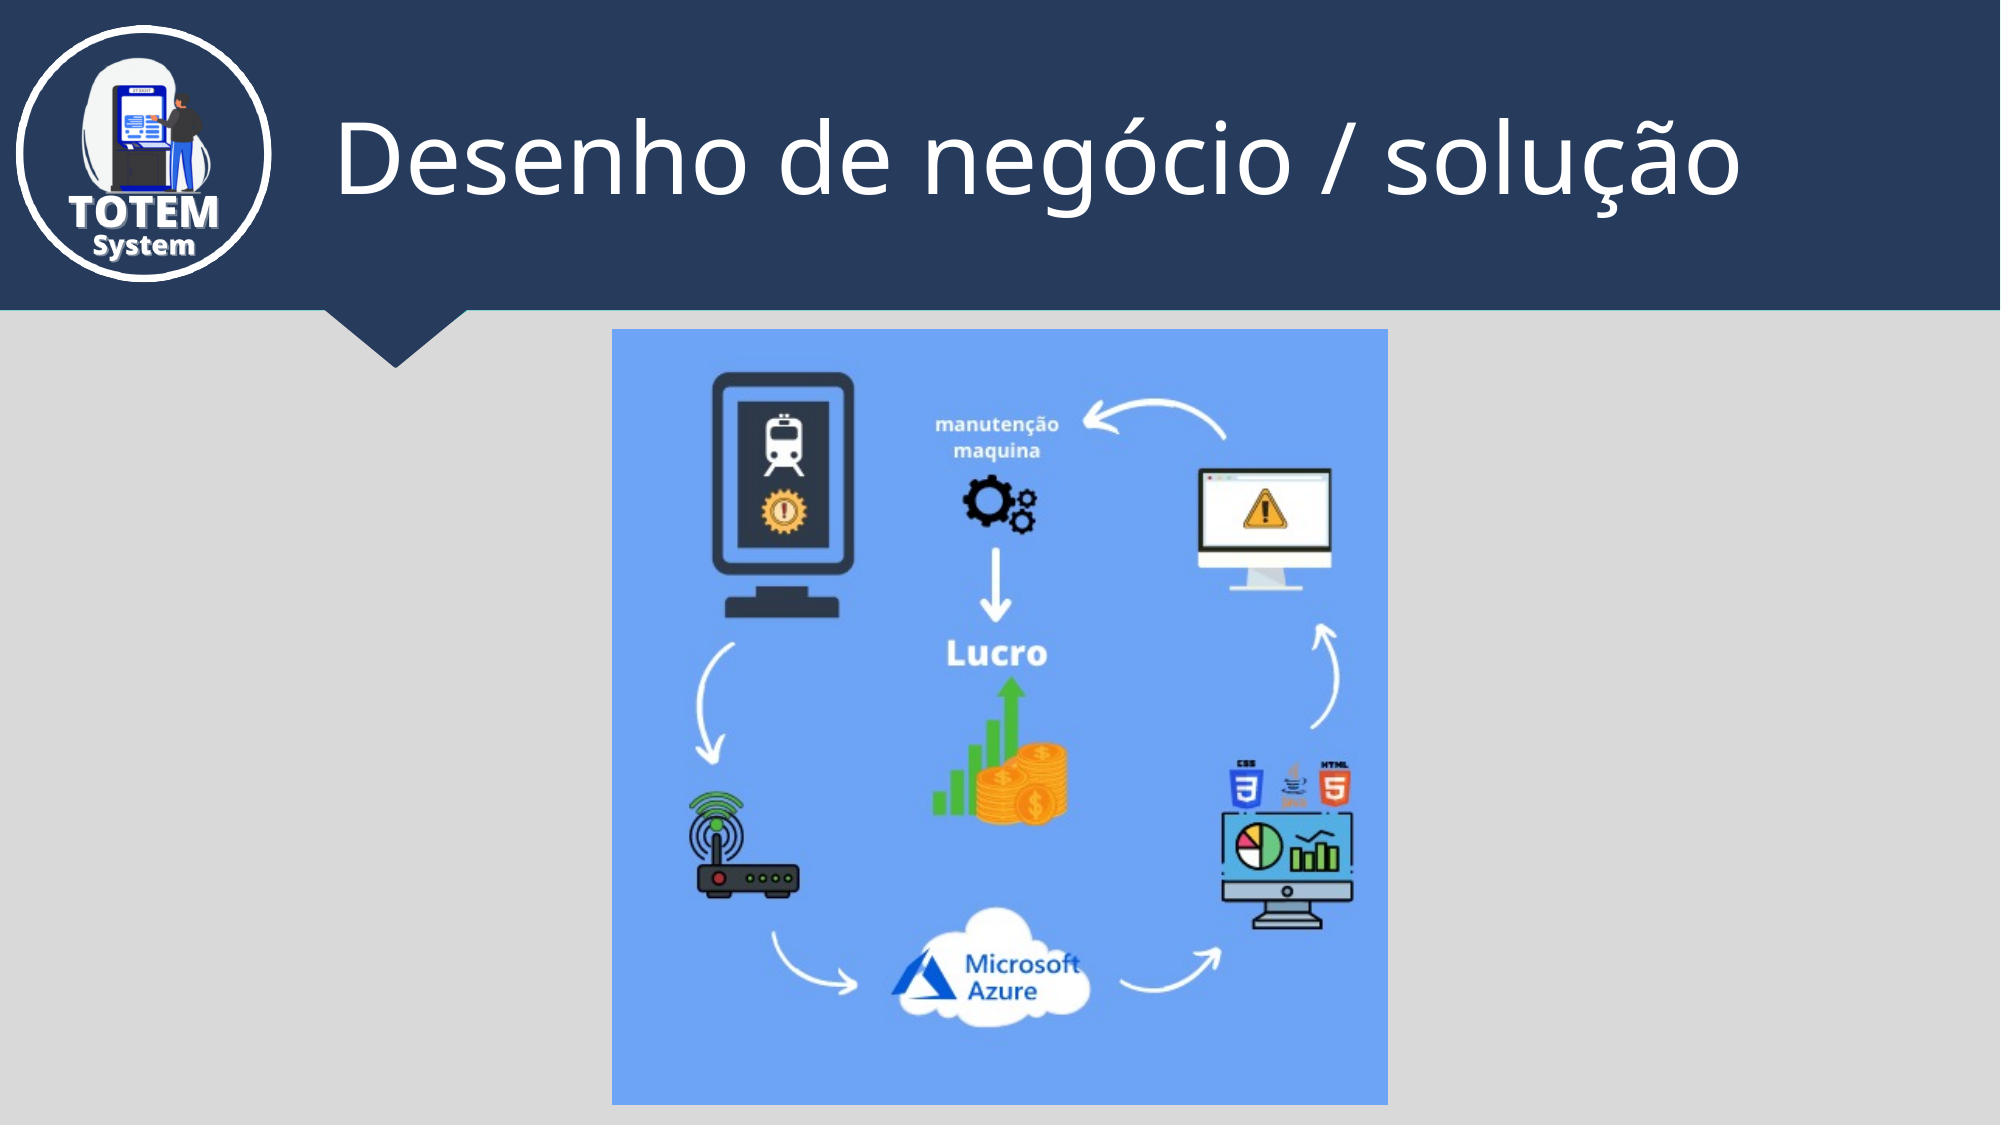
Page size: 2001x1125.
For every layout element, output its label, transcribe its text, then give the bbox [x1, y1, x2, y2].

text_box [320, 243, 471, 368]
picture [11, 18, 281, 288]
picture [611, 329, 1388, 1106]
text_box Desenho de negócio / solução [0, 0, 2000, 310]
